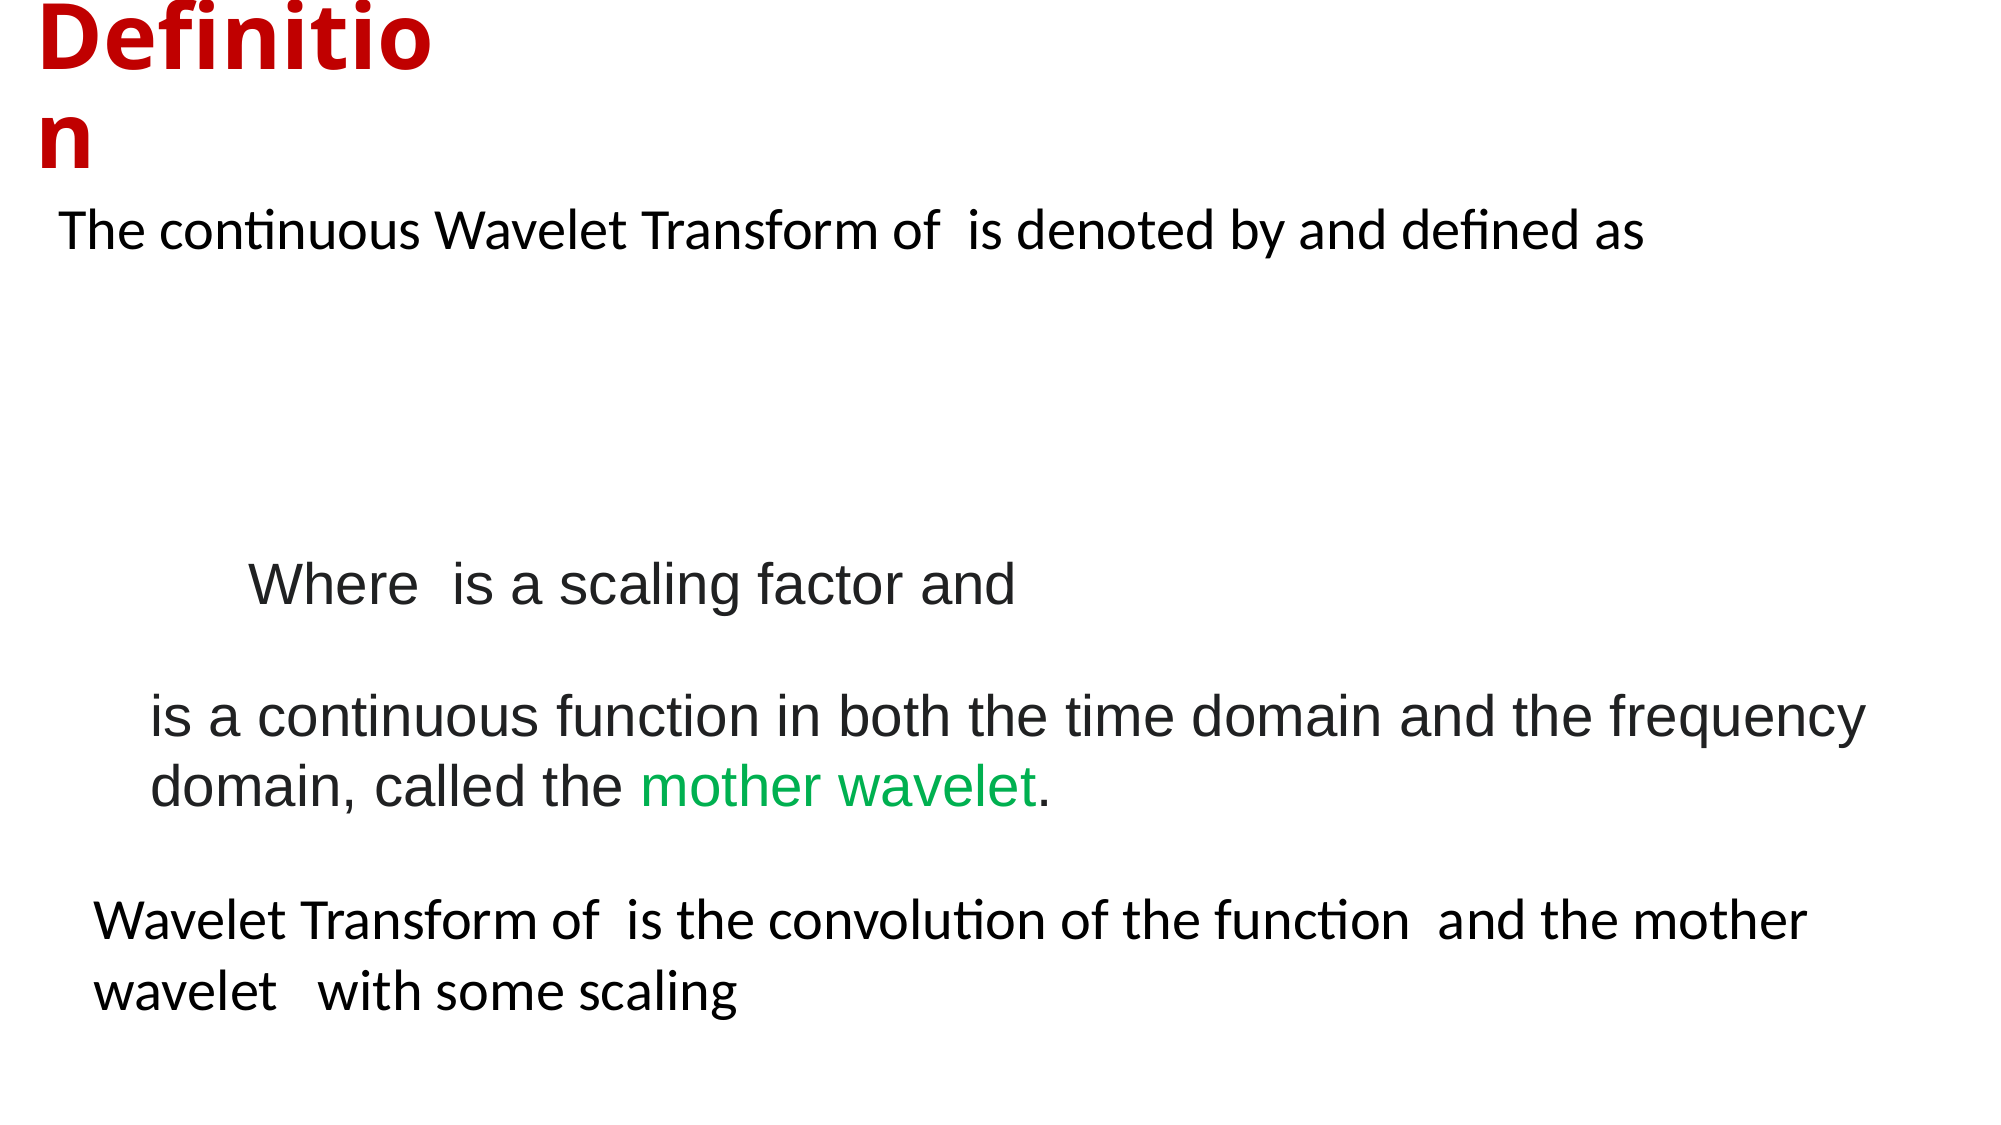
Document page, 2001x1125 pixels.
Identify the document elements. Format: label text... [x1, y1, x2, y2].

title Definition [20, 30, 475, 150]
